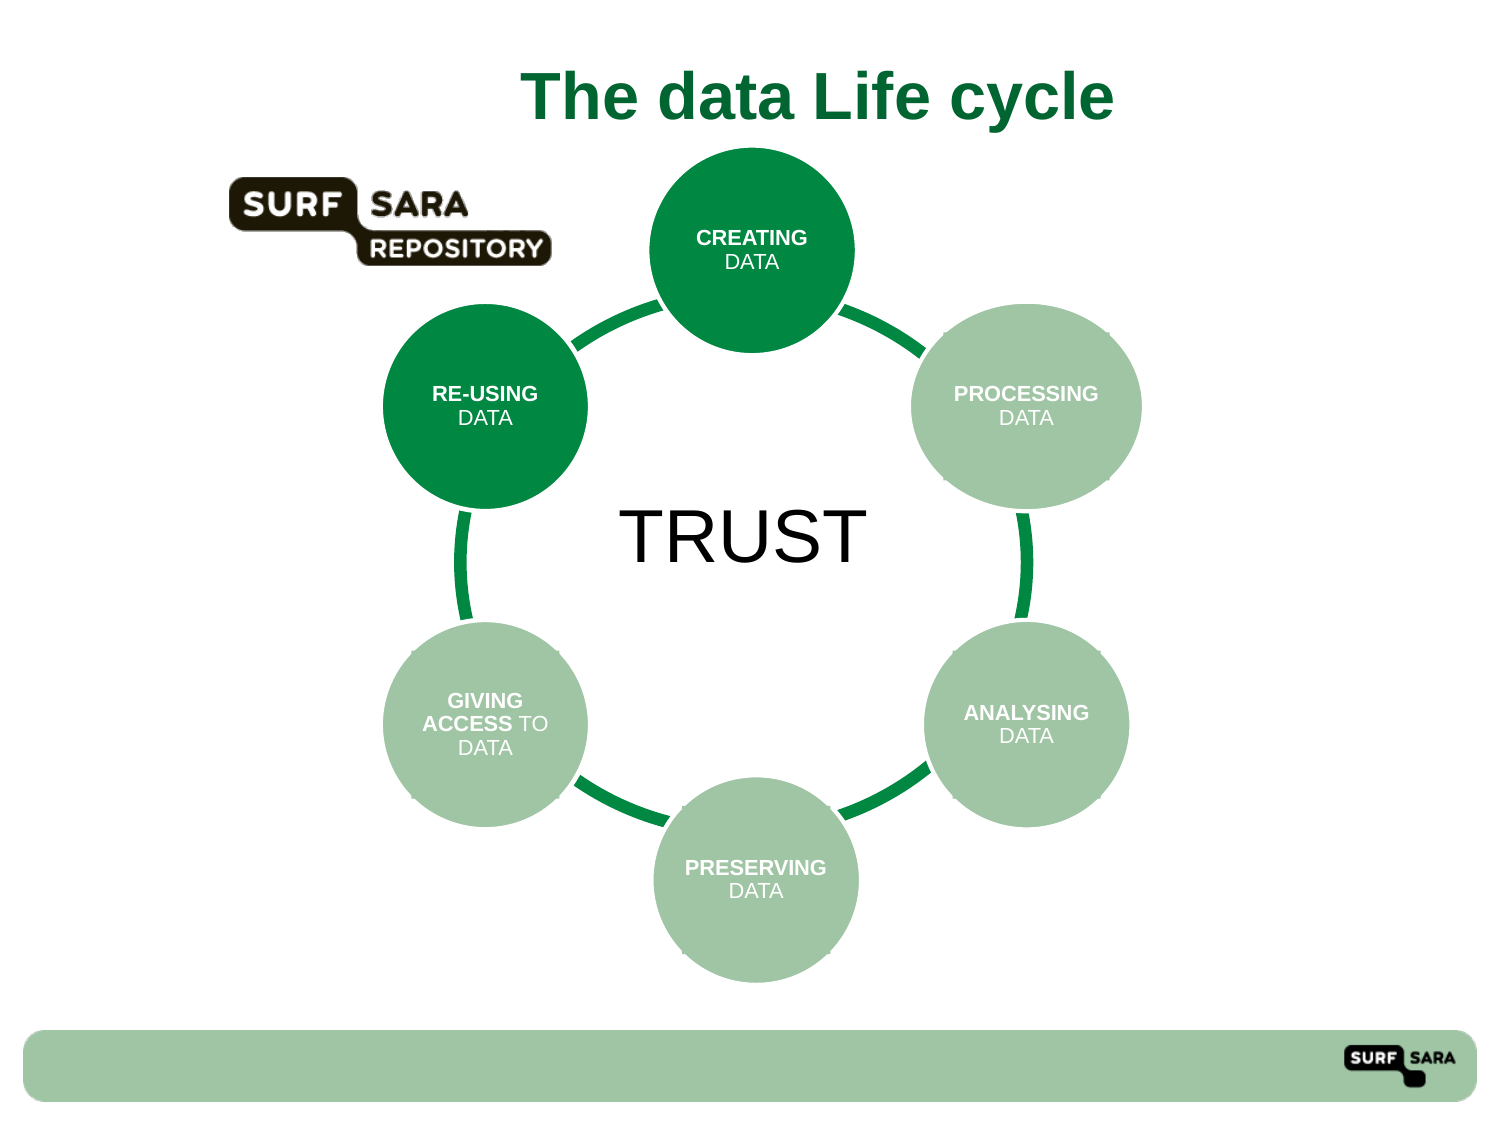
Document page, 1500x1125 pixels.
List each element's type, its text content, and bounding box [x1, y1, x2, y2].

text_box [380, 301, 591, 512]
picture [228, 176, 555, 267]
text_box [908, 301, 1145, 512]
text_box The data Life cycle [212, 45, 1425, 188]
text_box TRUST [603, 480, 884, 586]
text_box [458, 308, 1030, 818]
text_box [921, 619, 1132, 830]
picture [23, 1030, 1477, 1102]
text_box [651, 775, 862, 986]
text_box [647, 145, 858, 356]
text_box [380, 619, 591, 830]
